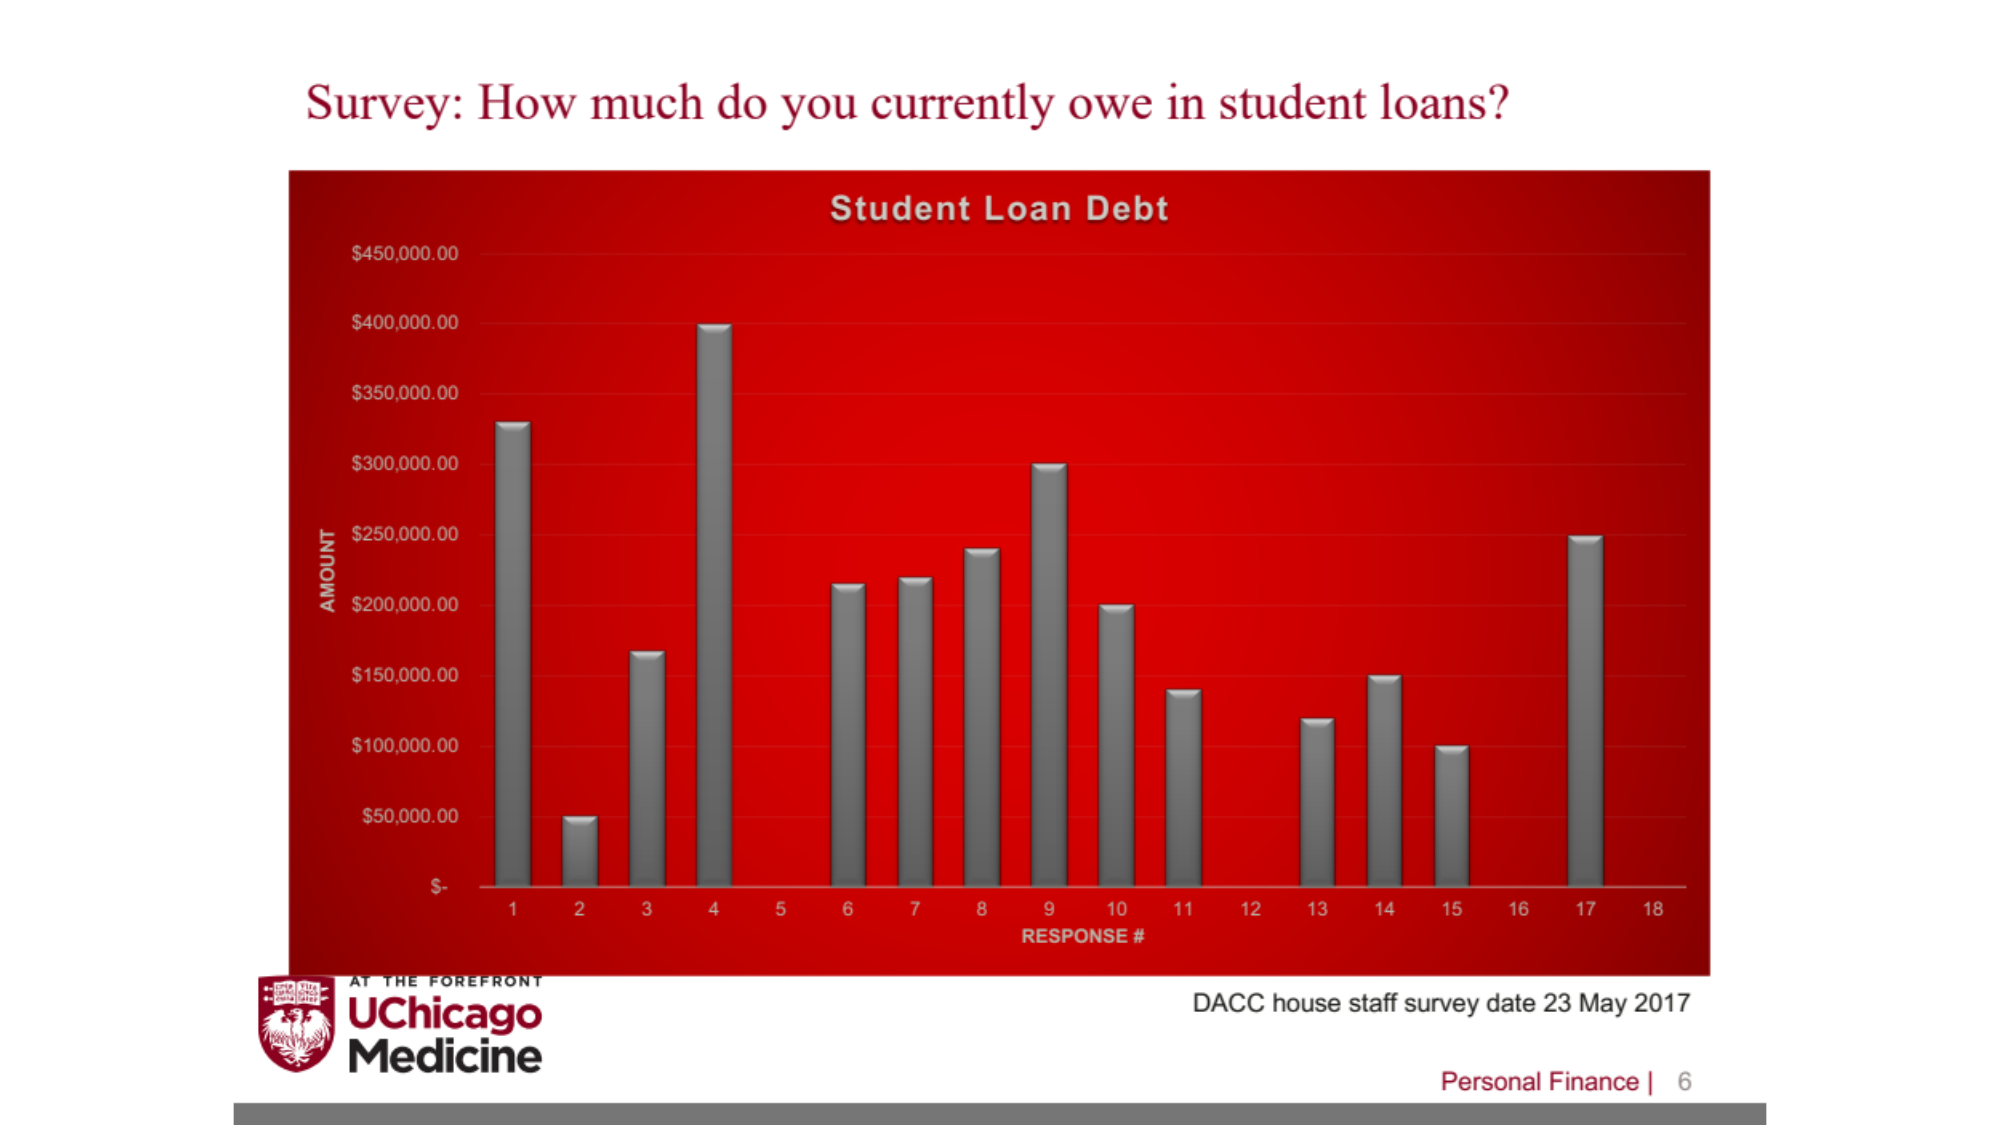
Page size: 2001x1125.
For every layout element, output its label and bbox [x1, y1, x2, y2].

list [233, 0, 1767, 1125]
